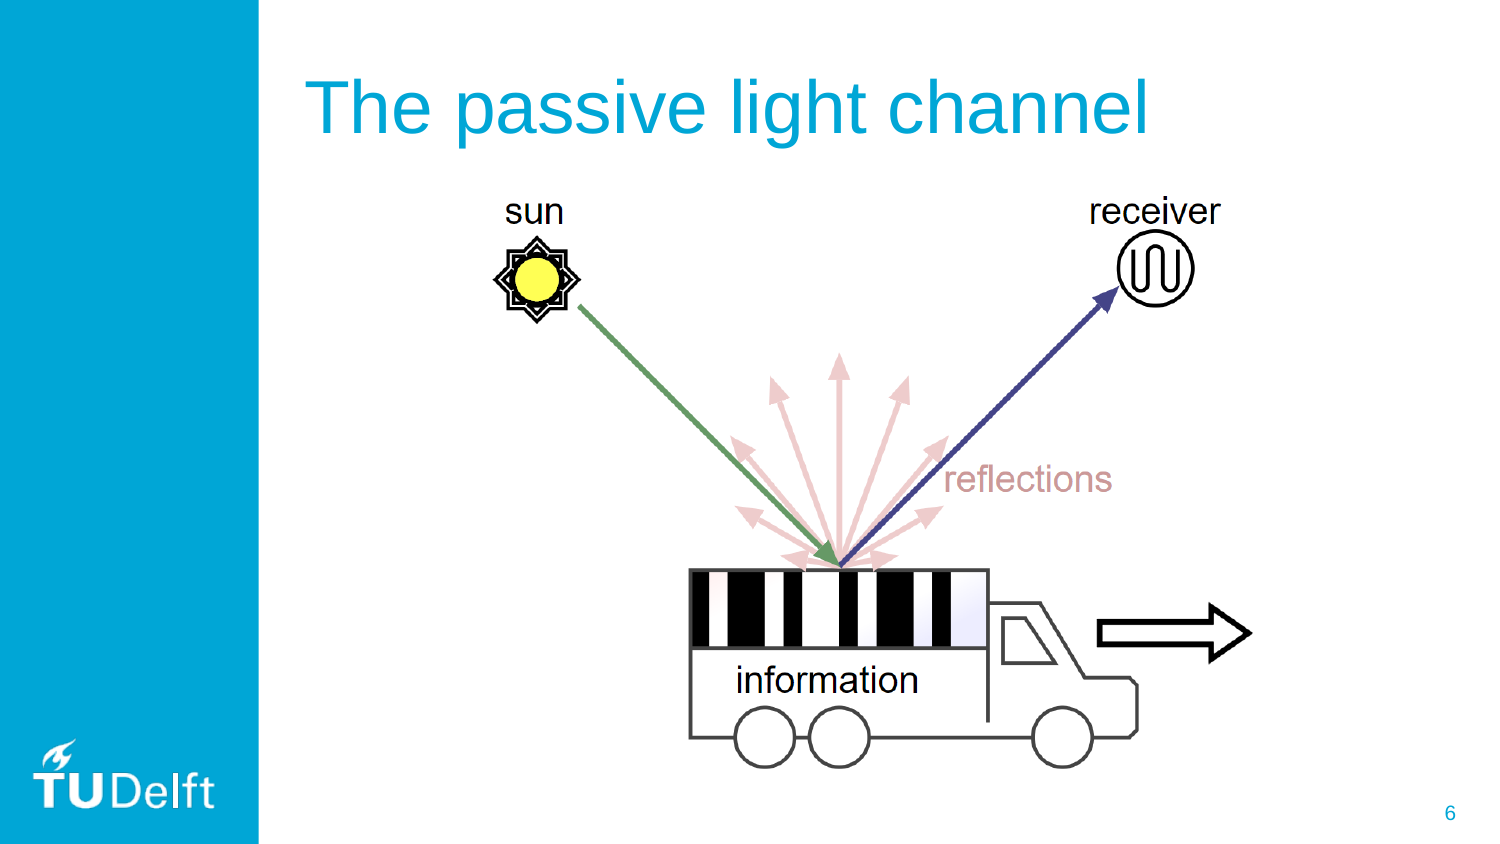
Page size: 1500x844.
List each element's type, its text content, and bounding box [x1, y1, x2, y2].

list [491, 196, 1253, 769]
title The passive light channel [289, 33, 1455, 175]
